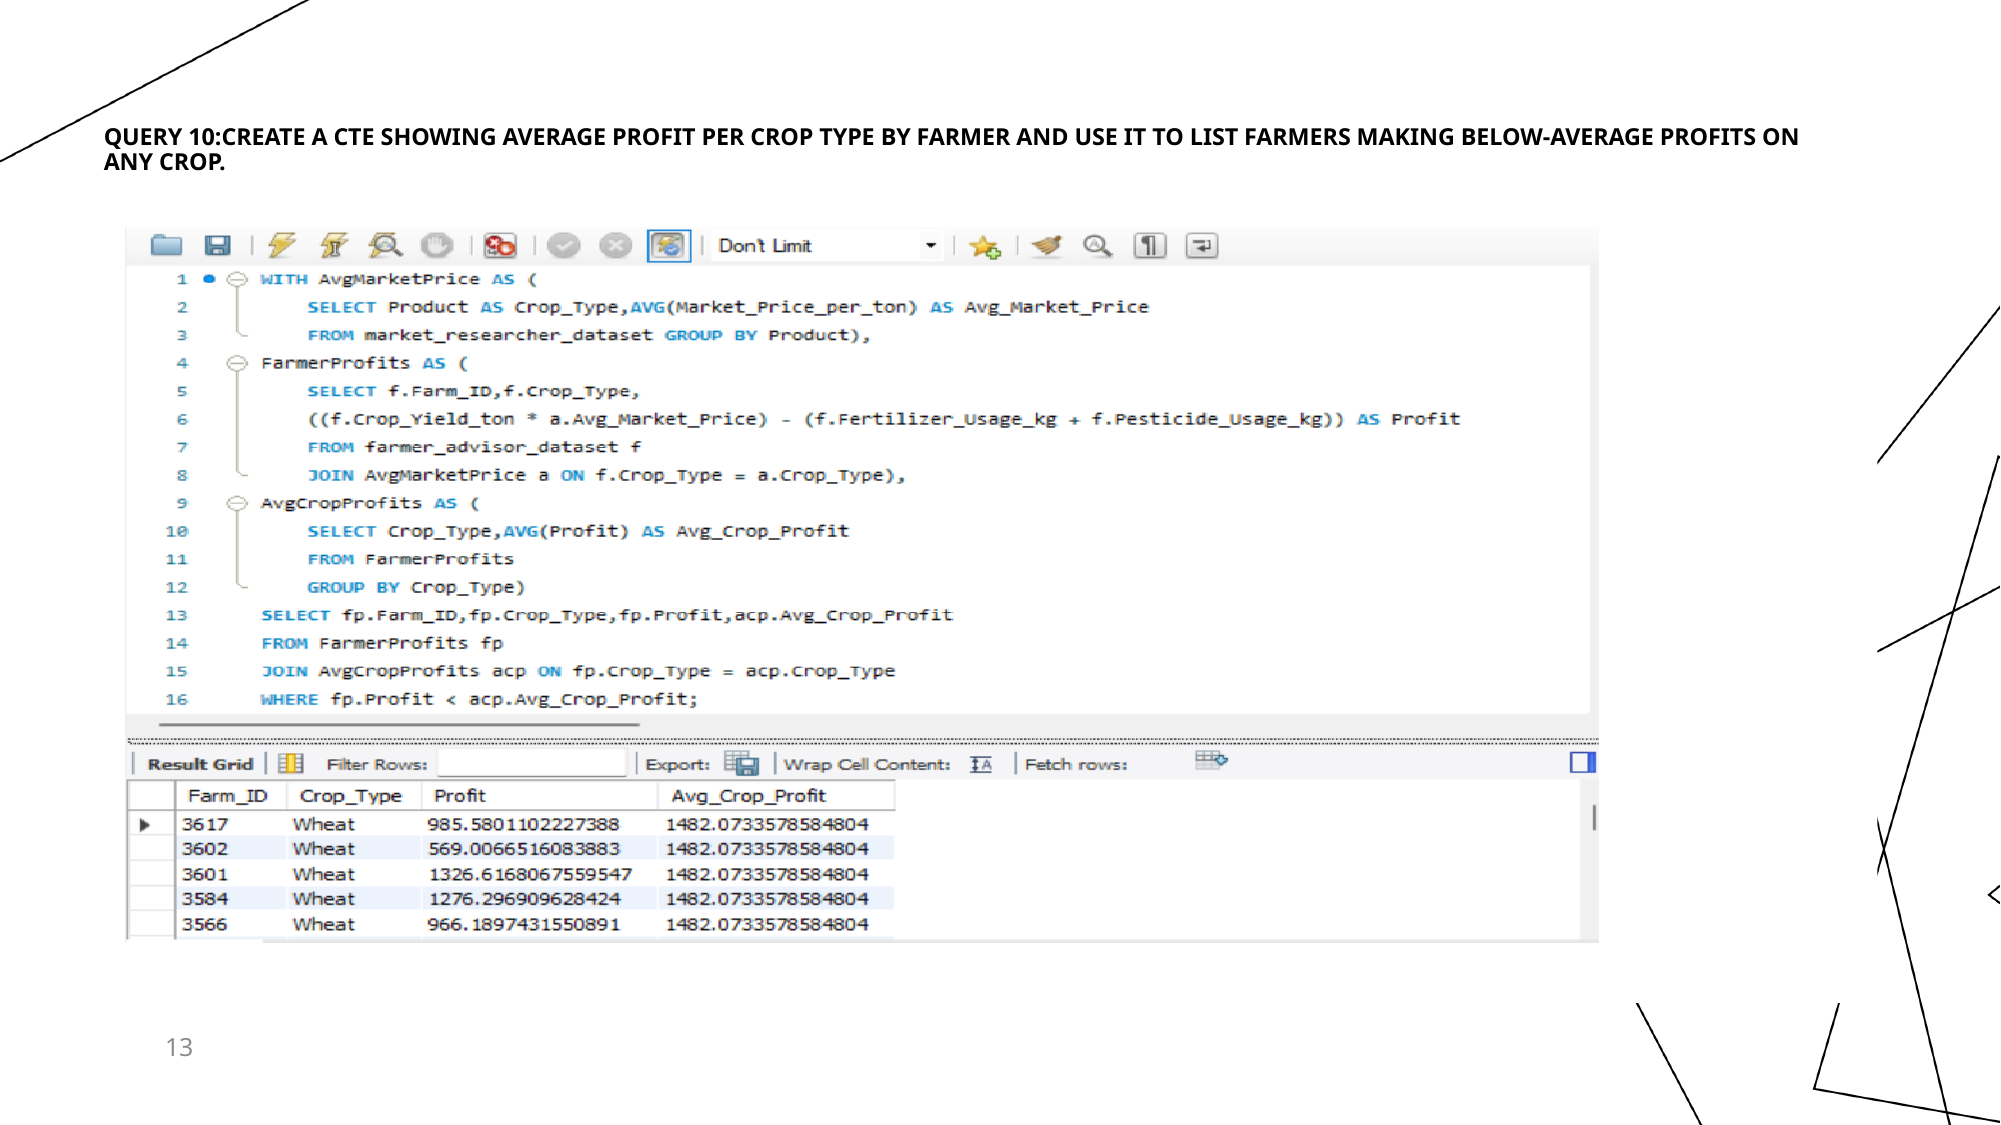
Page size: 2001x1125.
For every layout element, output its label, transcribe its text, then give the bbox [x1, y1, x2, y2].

title Query 10:Create a CTE showing average profit per crop type by farmer and use it to list farmers making below-average profits on any crop. [88, 91, 1850, 238]
picture [1514, 301, 2000, 1125]
slide_number 13 [150, 1024, 254, 1074]
picture [0, 0, 1599, 943]
